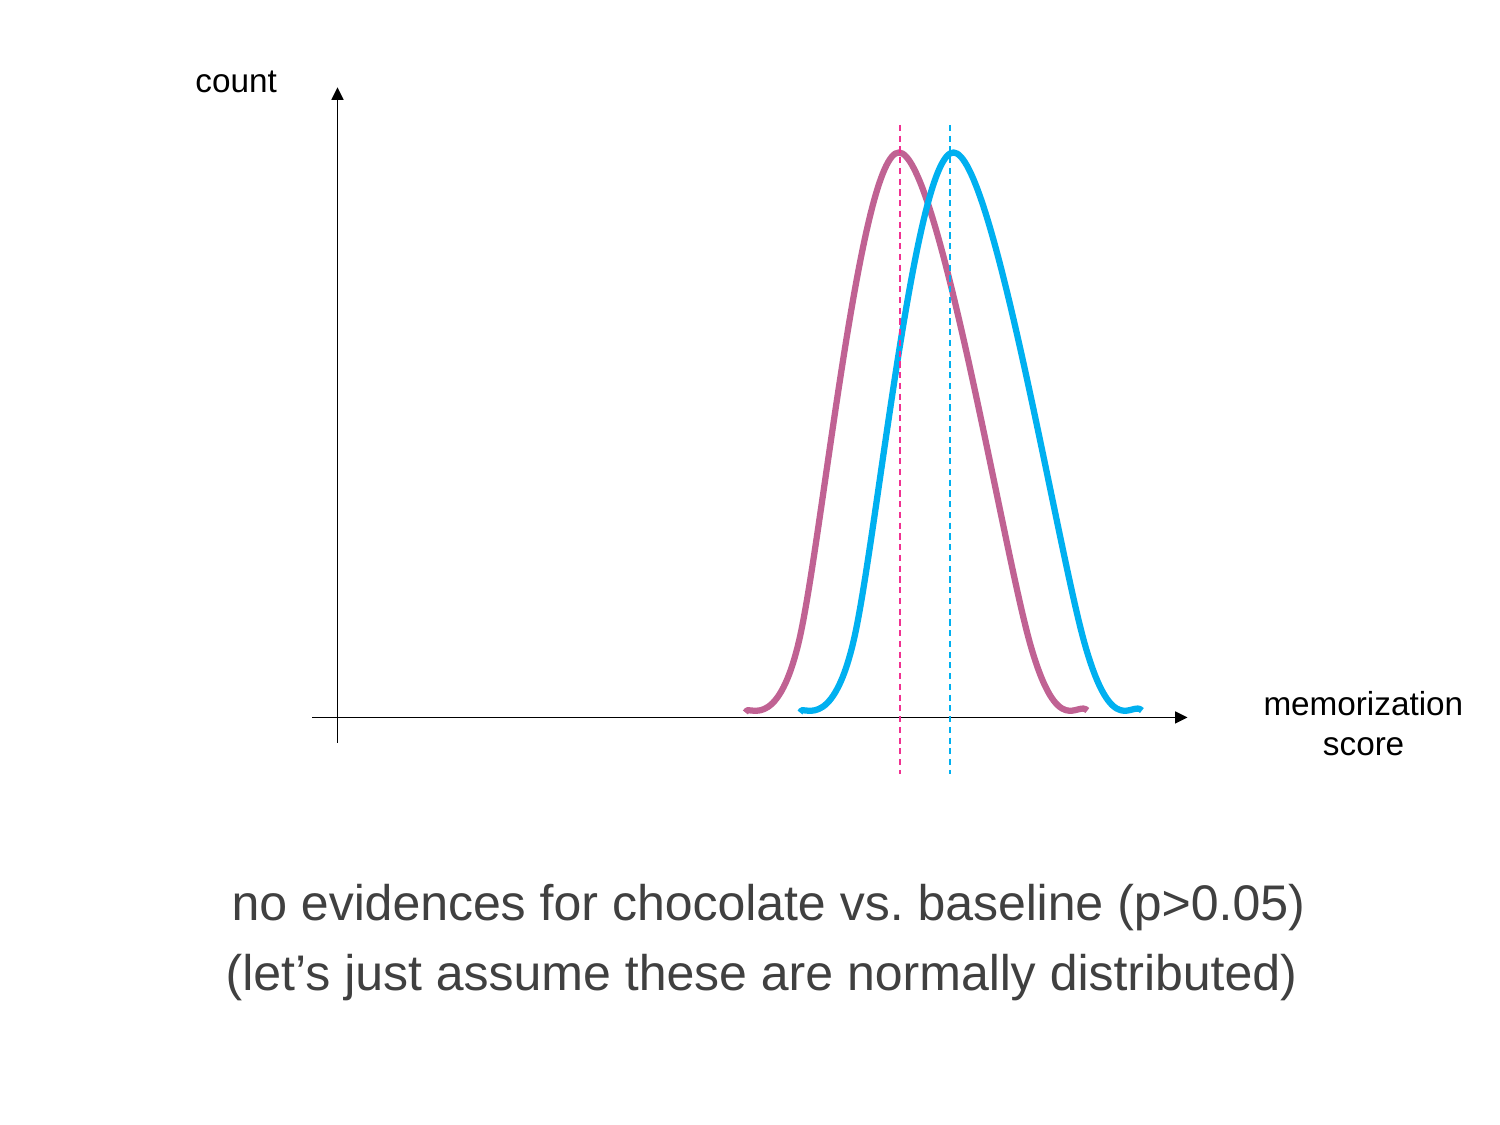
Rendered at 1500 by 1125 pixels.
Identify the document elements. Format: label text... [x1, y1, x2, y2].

text_box no evidences for chocolate vs. baseline (p>0.05) (let’s just assume these are normally distributed) [99, 862, 1438, 962]
text_box memorization score [1215, 668, 1500, 792]
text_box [175, 48, 1188, 775]
